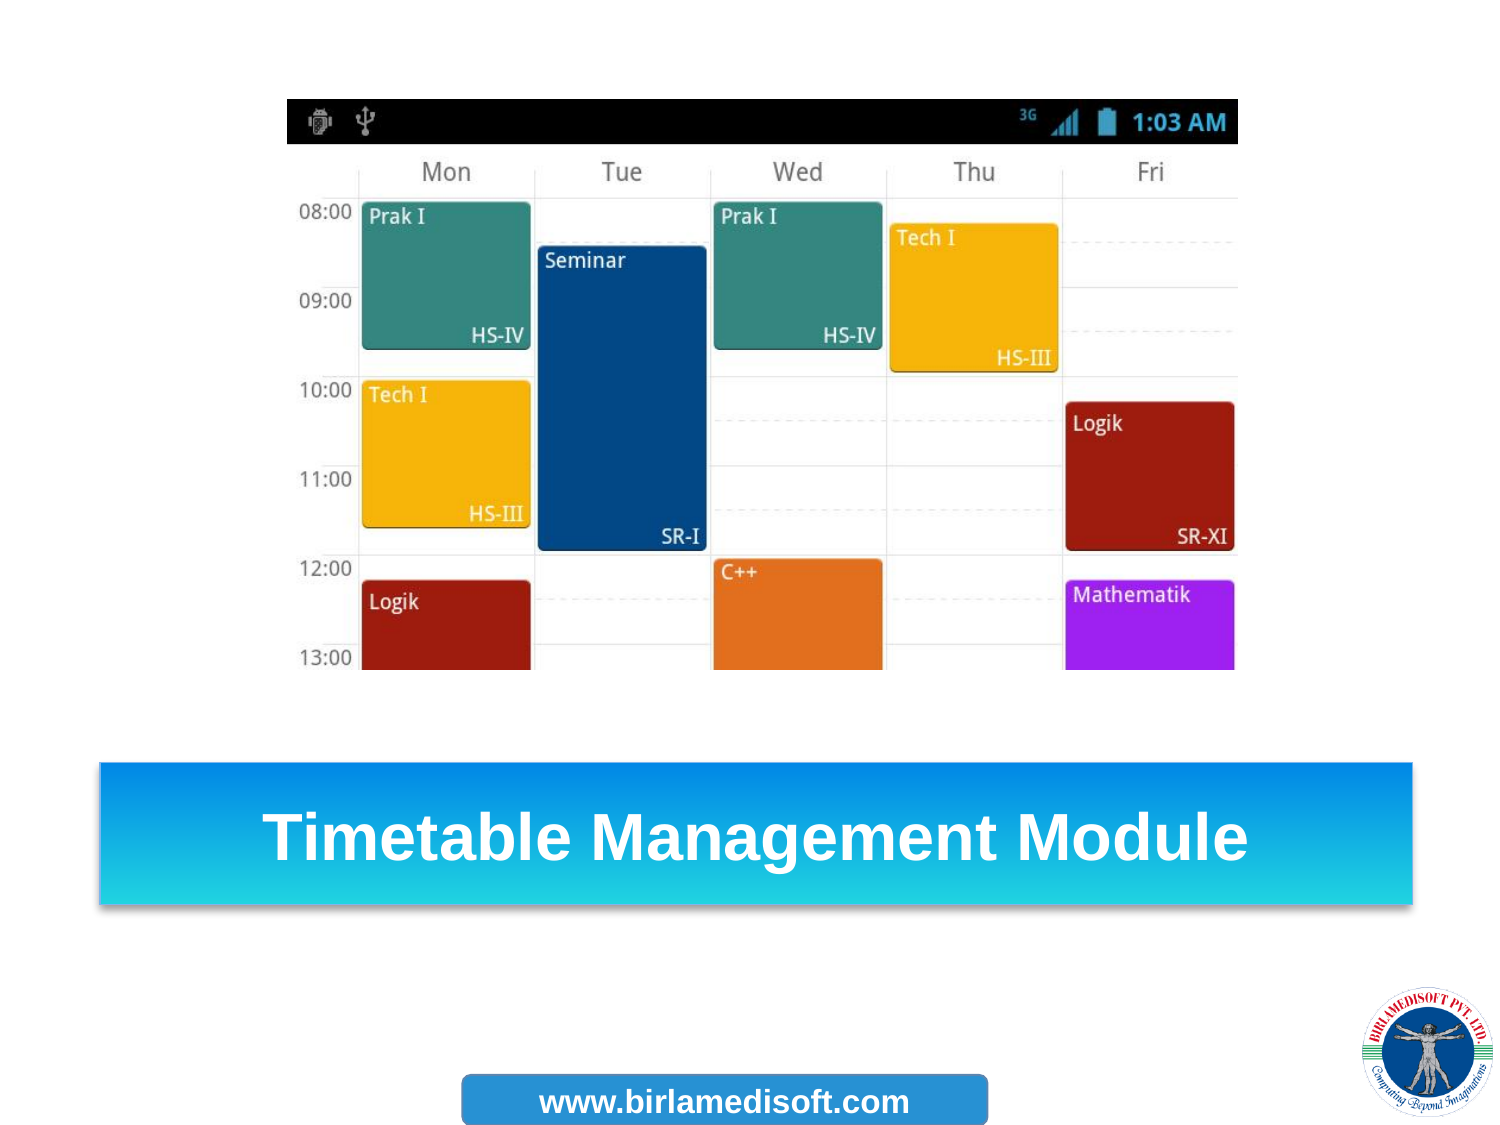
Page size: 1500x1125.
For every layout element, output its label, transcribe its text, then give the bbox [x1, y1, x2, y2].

title Timetable Management Module [99, 762, 1413, 905]
text_box www.birlamedisoft.com [461, 1073, 989, 1125]
picture [287, 99, 1238, 670]
picture [1362, 987, 1493, 1117]
